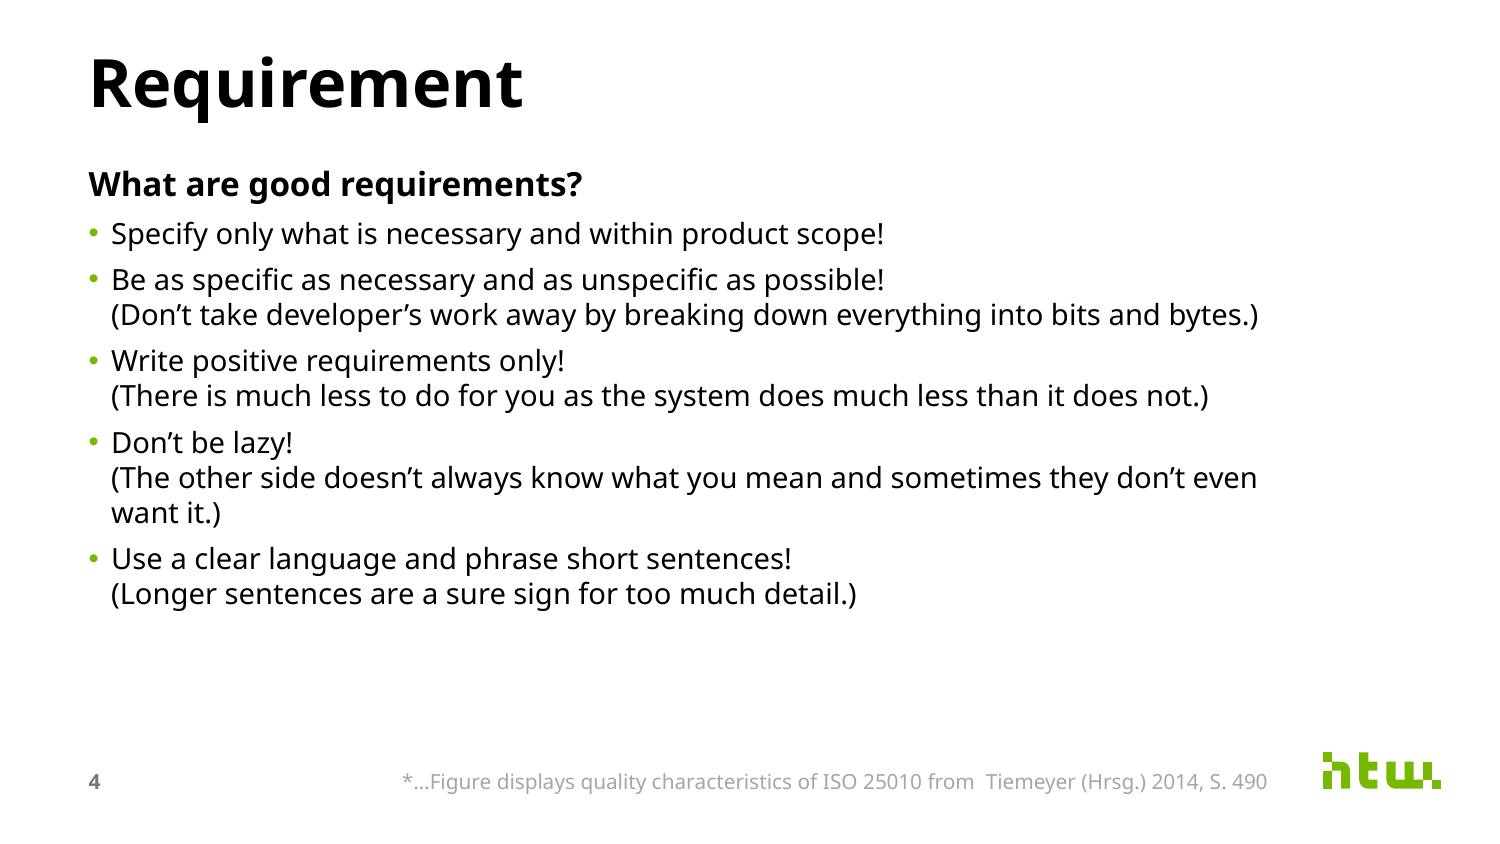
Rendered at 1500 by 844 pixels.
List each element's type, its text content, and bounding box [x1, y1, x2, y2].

footer *…Figure displays quality characteristics of ISO 25010 from Tiemeyer (Hrsg.) 2014, S. 490 [401, 768, 1302, 799]
list What are good requirements? Specify only what is necessary and within product scope! Be as specific as necessary and as unspecific as possible! (Don’t take developer’s work away by breaking down everything into bits and bytes.) Write positive requirements only! (There is much less to do for you as the system does much less than it does not.) Don’t be lazy! (The other side doesn’t always know what you mean and sometimes they don’t even want it.) Use a clear language and phrase short sentences! (Longer sentences are a sure sign for too much detail.) [88, 163, 1323, 725]
title Requirement [88, 50, 1323, 123]
slide_number 4 [88, 768, 373, 799]
